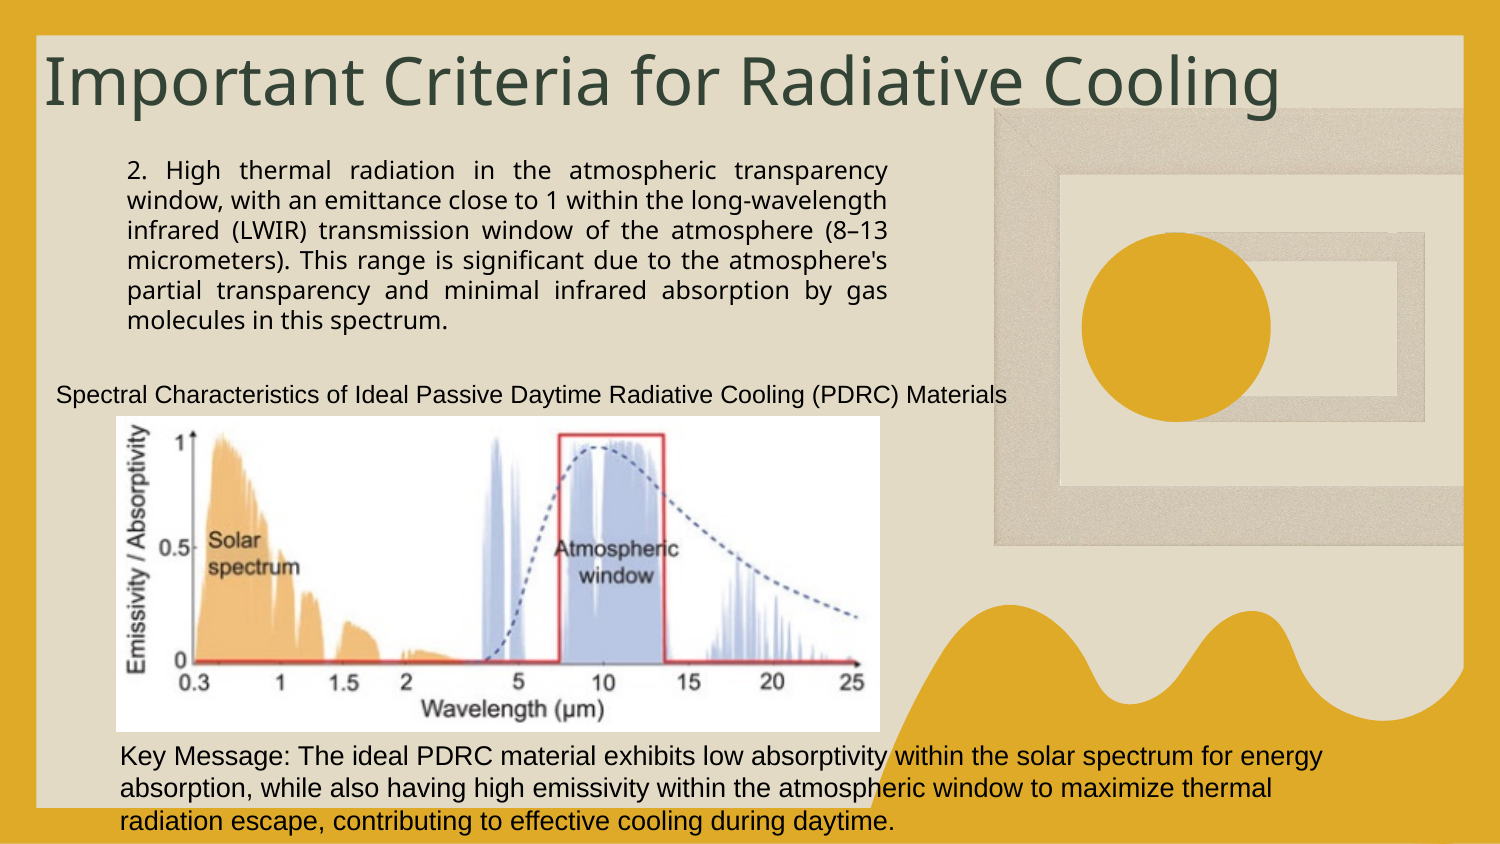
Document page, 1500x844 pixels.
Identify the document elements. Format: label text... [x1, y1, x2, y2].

text_box 2. High thermal radiation in the atmospheric transparency window, with an emittance close to 1 within the long-wavelength infrared (LWIR) transmission window of the atmosphere (8–13 micrometers). This range is significant due to the atmosphere's partial transparency and minimal infrared absorption by gas molecules in this spectrum. [112, 147, 904, 342]
text_box Spectral Characteristics of Ideal Passive Daytime Radiative Cooling (PDRC) Materials [41, 371, 1083, 417]
picture [993, 118, 1463, 546]
picture [116, 416, 880, 733]
title Important Criteria for Radiative Cooling [29, 23, 1500, 118]
text_box Key Message: The ideal PDRC material exhibits low absorptivity within the solar spectrum for energy absorption, while also having high emissivity within the atmospheric window to maximize thermal radiation escape, contributing to effective cooling during daytime. [104, 730, 1384, 843]
